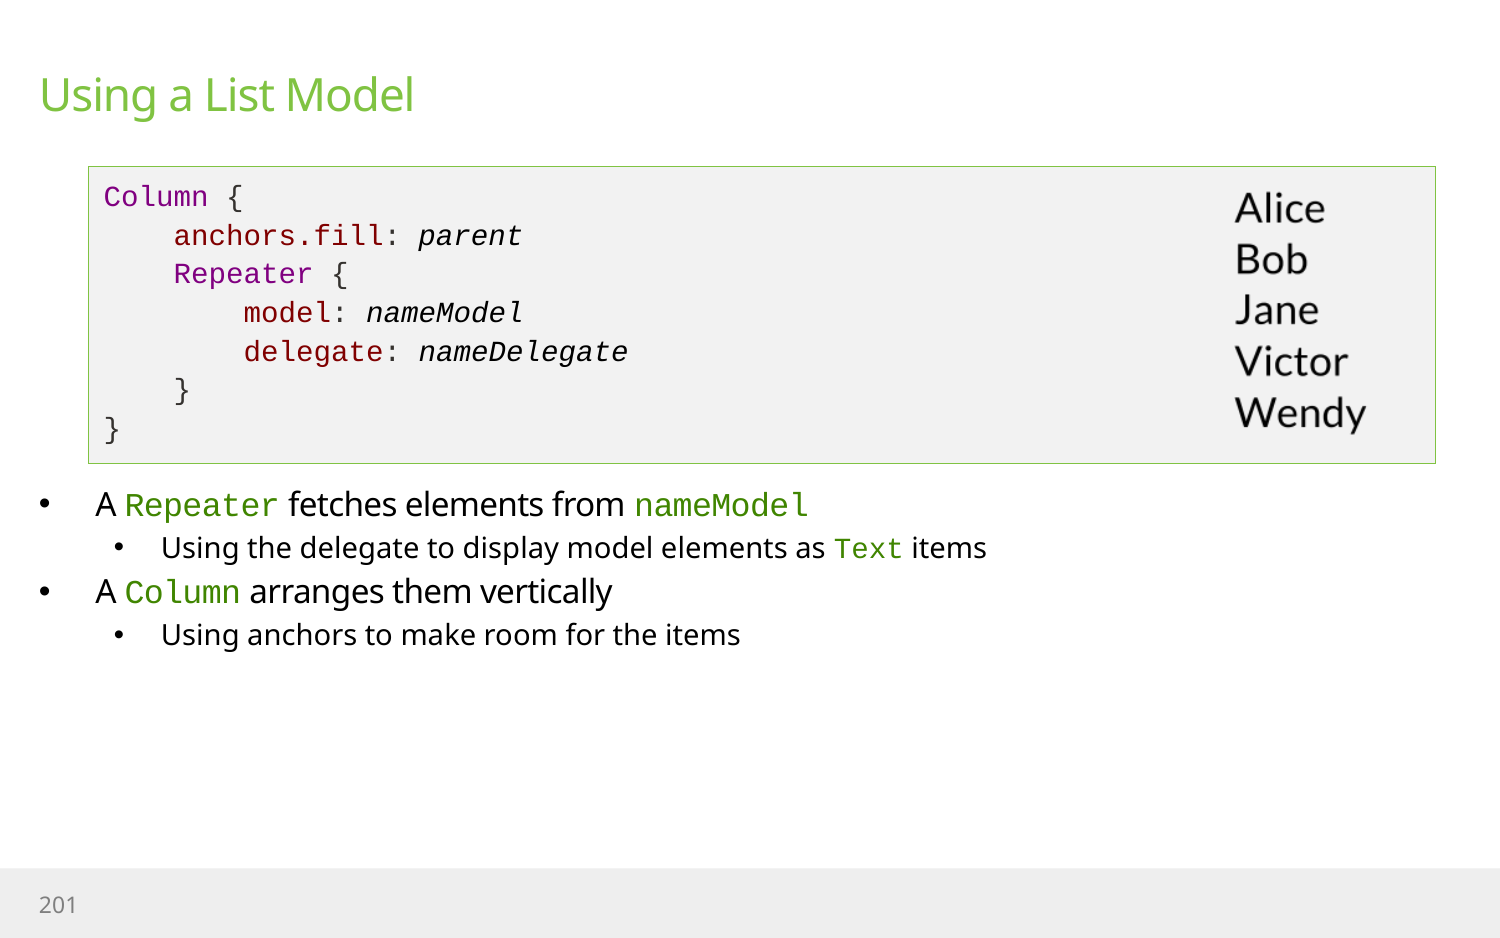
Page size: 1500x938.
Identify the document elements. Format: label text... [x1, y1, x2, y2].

picture [1228, 183, 1425, 445]
text_box Column { anchors.fill: parent Repeater { model: nameModel delegate: nameDelegate } } [88, 166, 1436, 464]
title Using a List Model [39, 66, 1052, 196]
list A Repeater fetches elements from nameModel Using the delegate to display model elements as Text items A Column arranges them vertically Using anchors to make room for the items [39, 483, 1272, 859]
slide_number 201 [39, 892, 410, 921]
